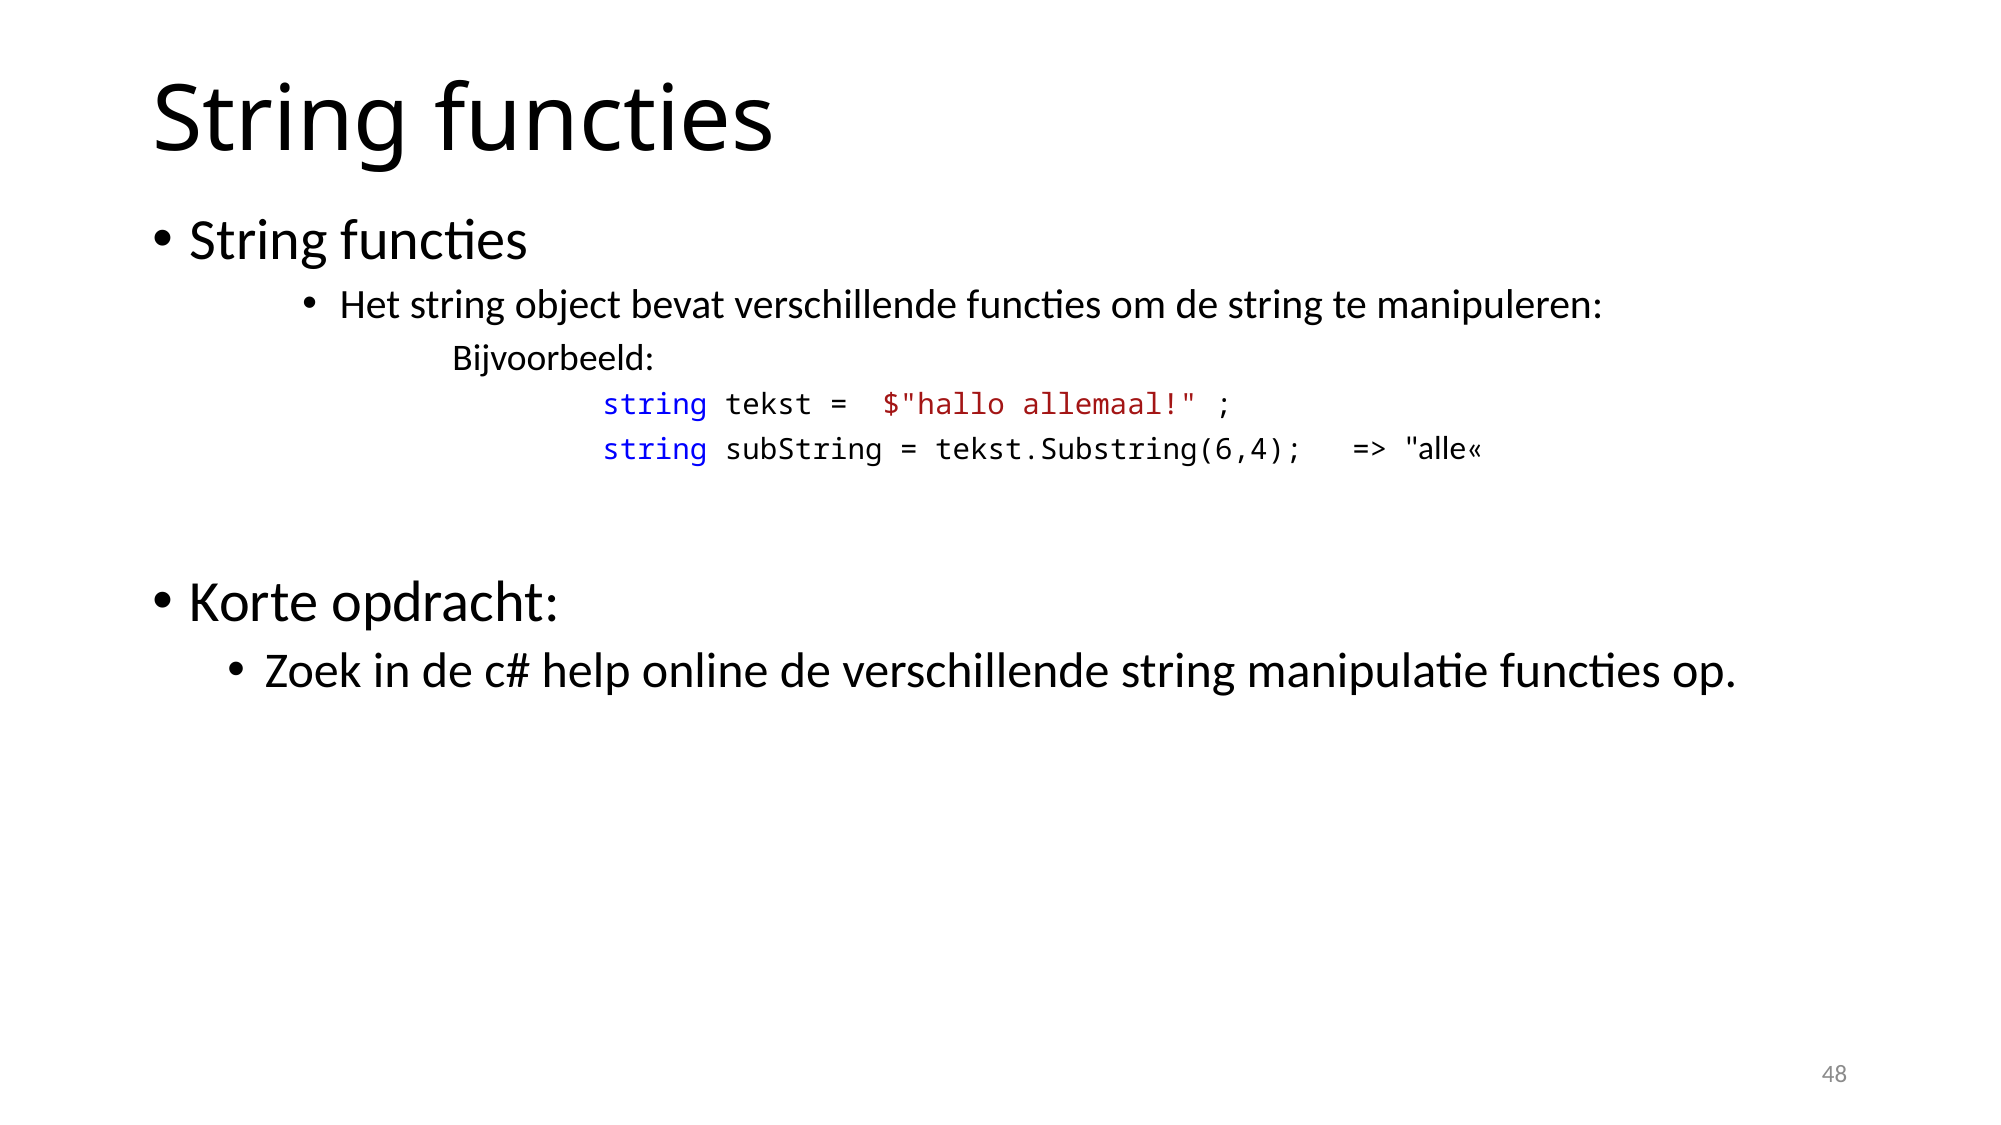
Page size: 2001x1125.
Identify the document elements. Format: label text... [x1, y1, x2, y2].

list String functies Het string object bevat verschillende functies om de string te manipuleren: Bijvoorbeeld: string tekst = $"hallo allemaal!" ; string subString = tekst.Substring(6,4); => "alle« Korte opdracht: Zoek in de c# help online de verschillende string manipulatie functies op. [137, 201, 1863, 1014]
title String functies [137, 59, 1863, 183]
slide_number 48 [1412, 1042, 1863, 1103]
